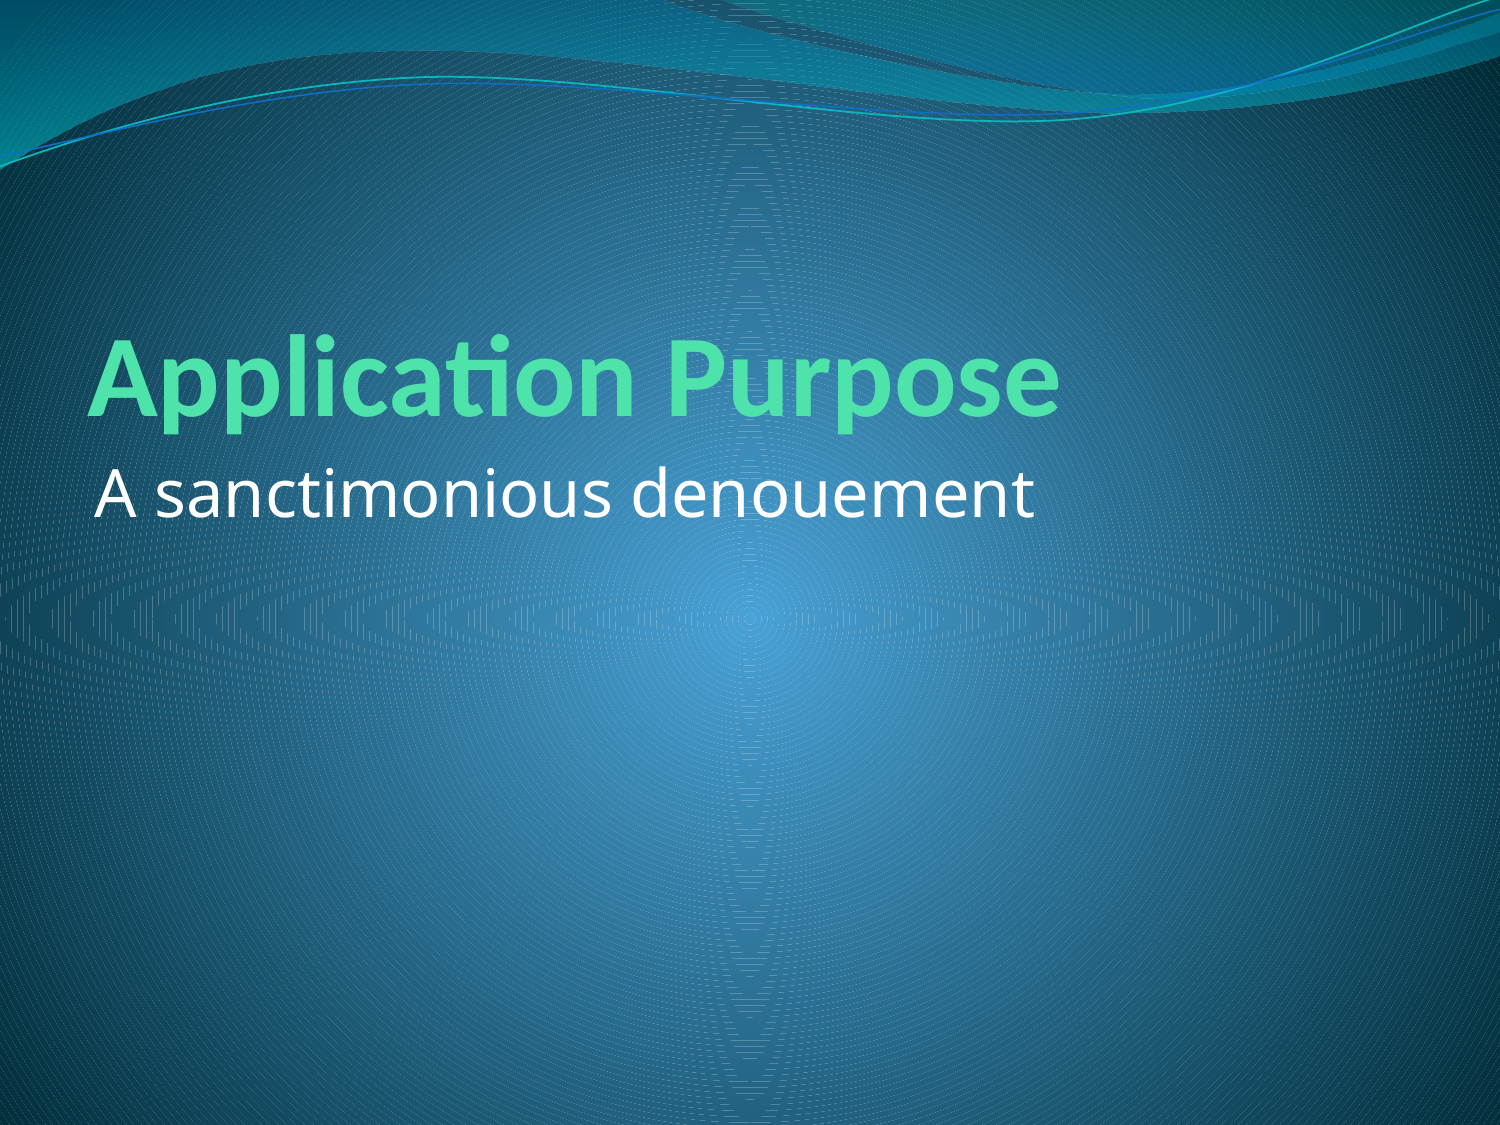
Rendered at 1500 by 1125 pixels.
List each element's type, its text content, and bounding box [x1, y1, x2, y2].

list A sanctimonious denouement [86, 443, 1362, 692]
title Application Purpose [86, 216, 1362, 440]
